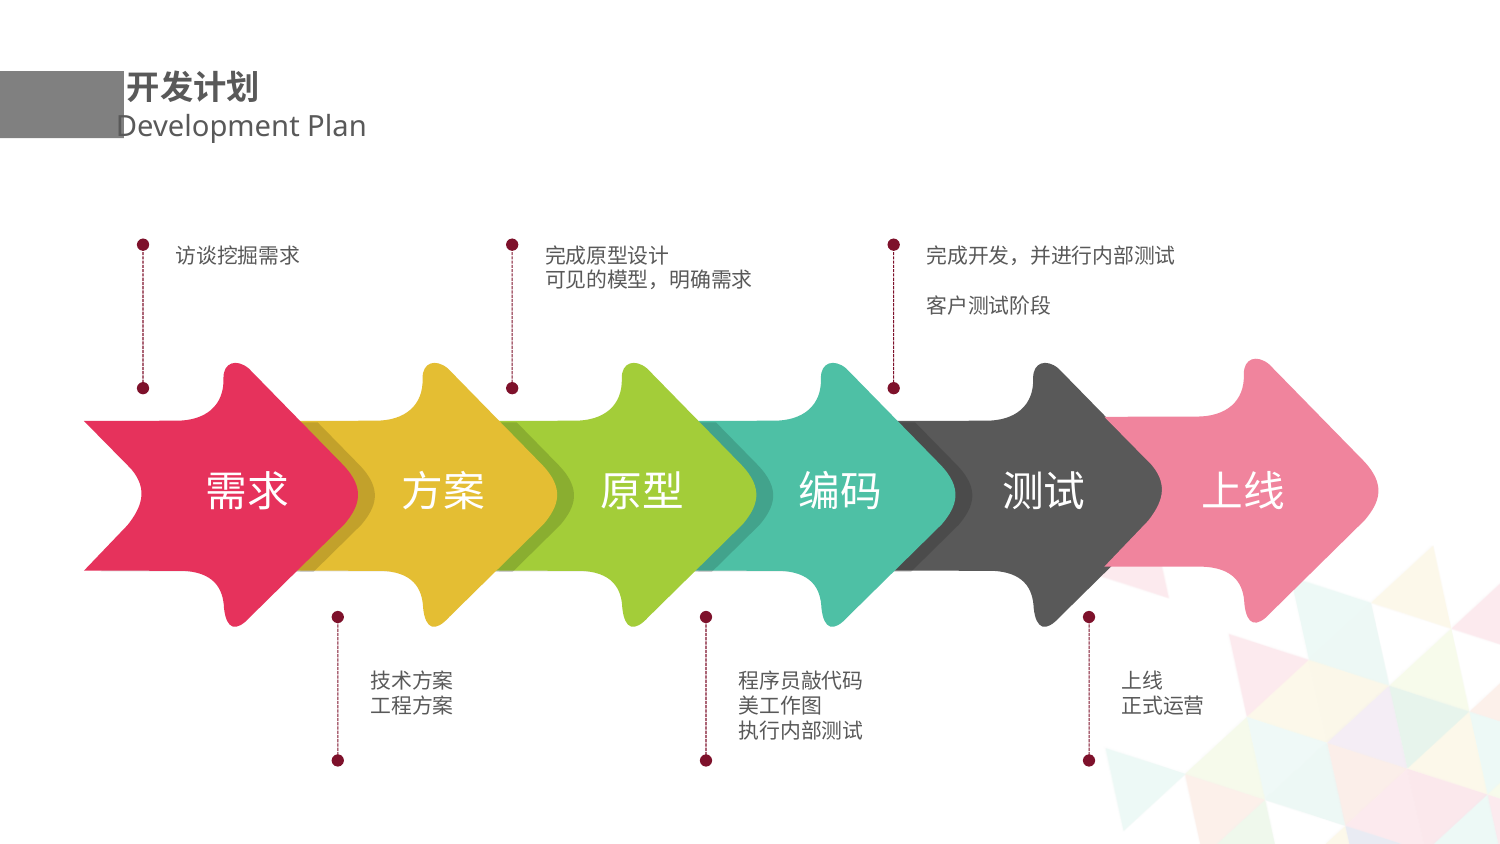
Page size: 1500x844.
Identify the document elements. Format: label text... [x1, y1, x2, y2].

text_box Development Plan [101, 99, 382, 150]
text_box 开发计划 [112, 59, 538, 114]
picture [0, 0, 1500, 844]
text_box 程序员敲代码 美工作图 执行内部测试 [724, 660, 1035, 750]
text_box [575, 362, 774, 628]
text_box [774, 362, 973, 628]
text_box 上线 正式运营 [1107, 660, 1418, 725]
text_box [376, 362, 575, 628]
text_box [83, 362, 376, 628]
text_box 测试 [987, 457, 1101, 522]
text_box [978, 361, 1160, 628]
text_box 上线 [1186, 457, 1301, 522]
text_box 完成原型设计 可见的模型，明确需求 [530, 234, 841, 300]
text_box 访谈挖掘需求 [161, 234, 472, 275]
text_box [1103, 357, 1380, 624]
text_box [0, 70, 112, 139]
text_box 技术方案 工程方案 [355, 660, 667, 725]
text_box 完成开发，并进行内部测试 客户测试阶段 [911, 234, 1223, 325]
